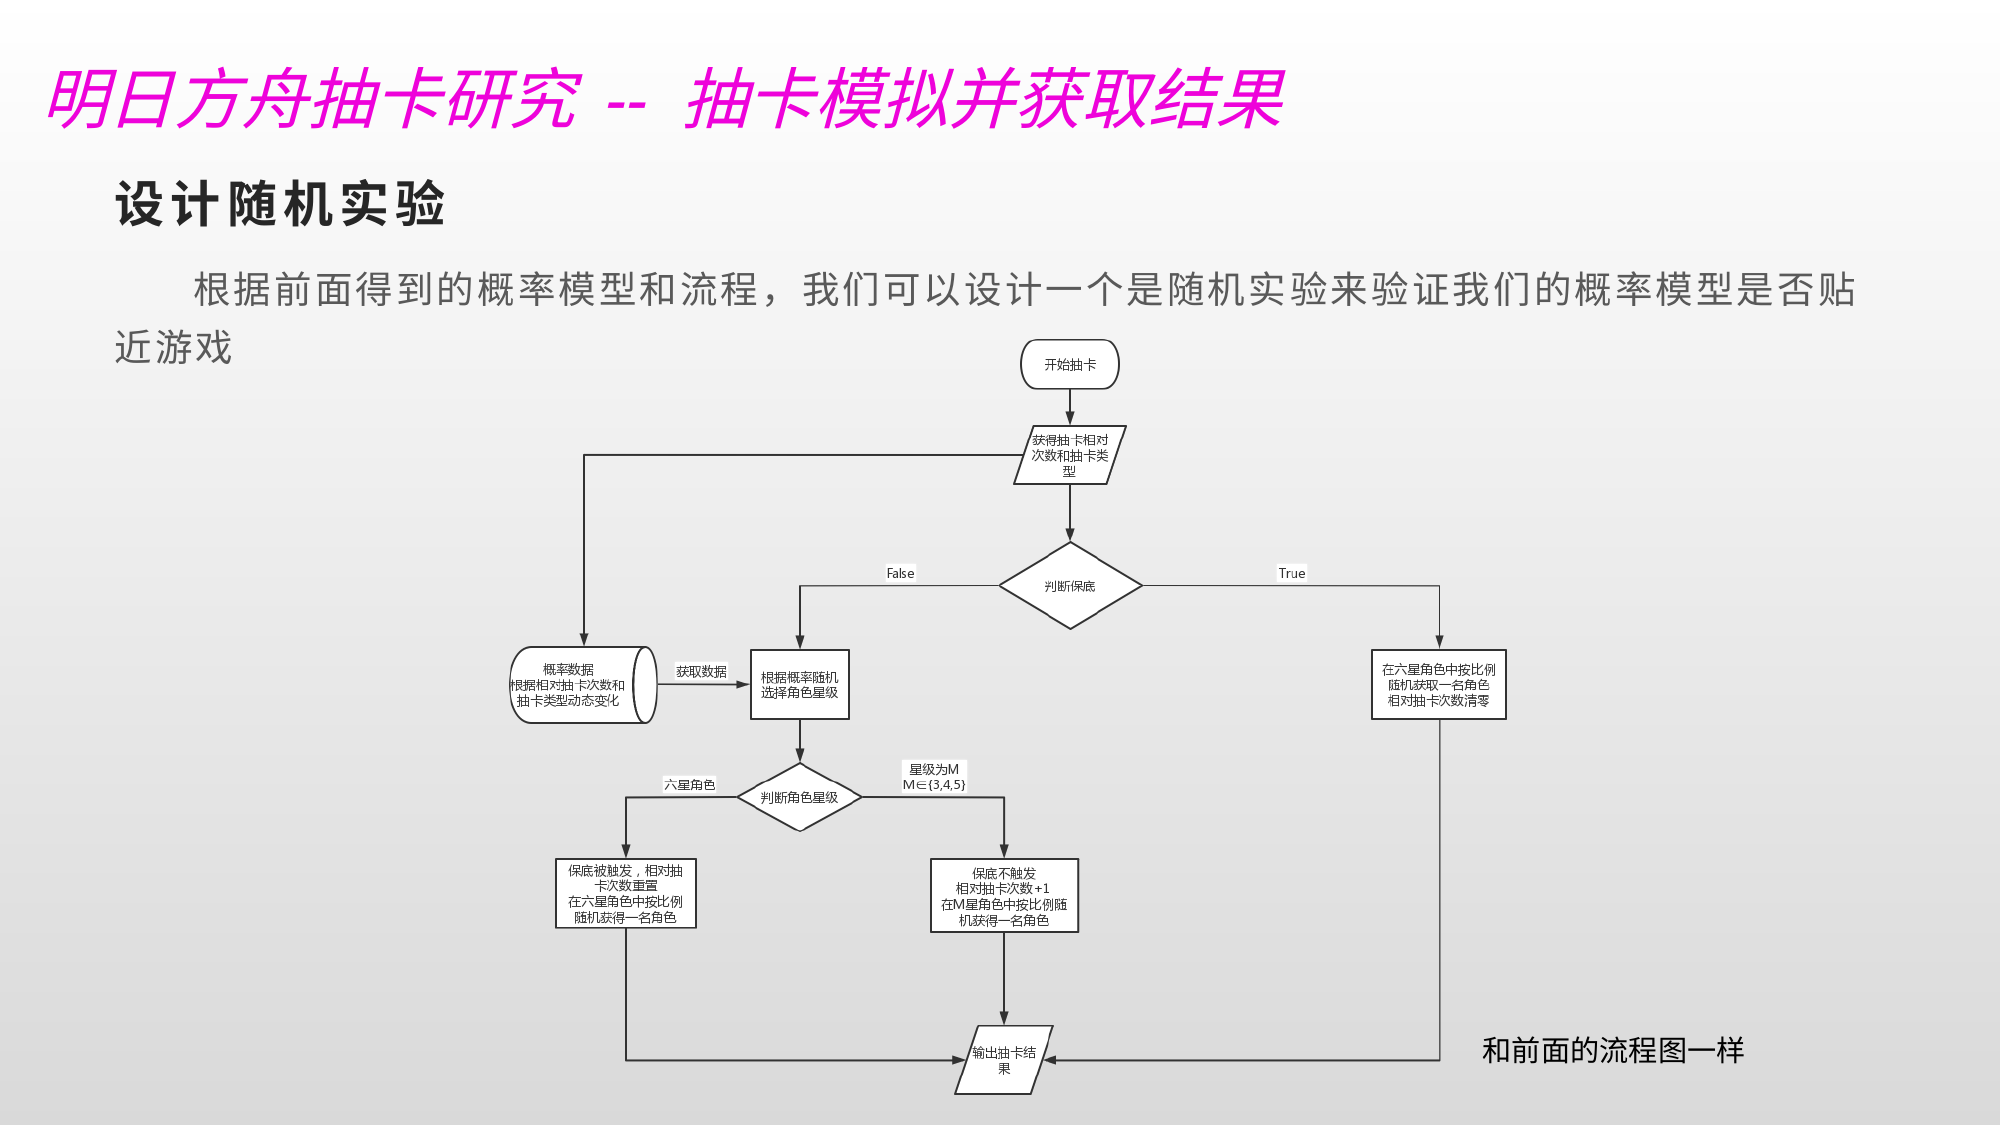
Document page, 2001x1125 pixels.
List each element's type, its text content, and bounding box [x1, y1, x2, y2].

text_box 明日方舟抽卡研究 -- 抽卡模拟并获取结果 [26, 49, 1349, 144]
list 根据前面得到的概率模型和流程，我们可以设计一个是随机实验来验证我们的概率模型是否贴近游戏 [99, 244, 1900, 1026]
title 设计随机实验 [99, 145, 1900, 244]
text_box 和前面的流程图一样 [1537, 1025, 1872, 1075]
picture [462, 292, 1537, 1125]
